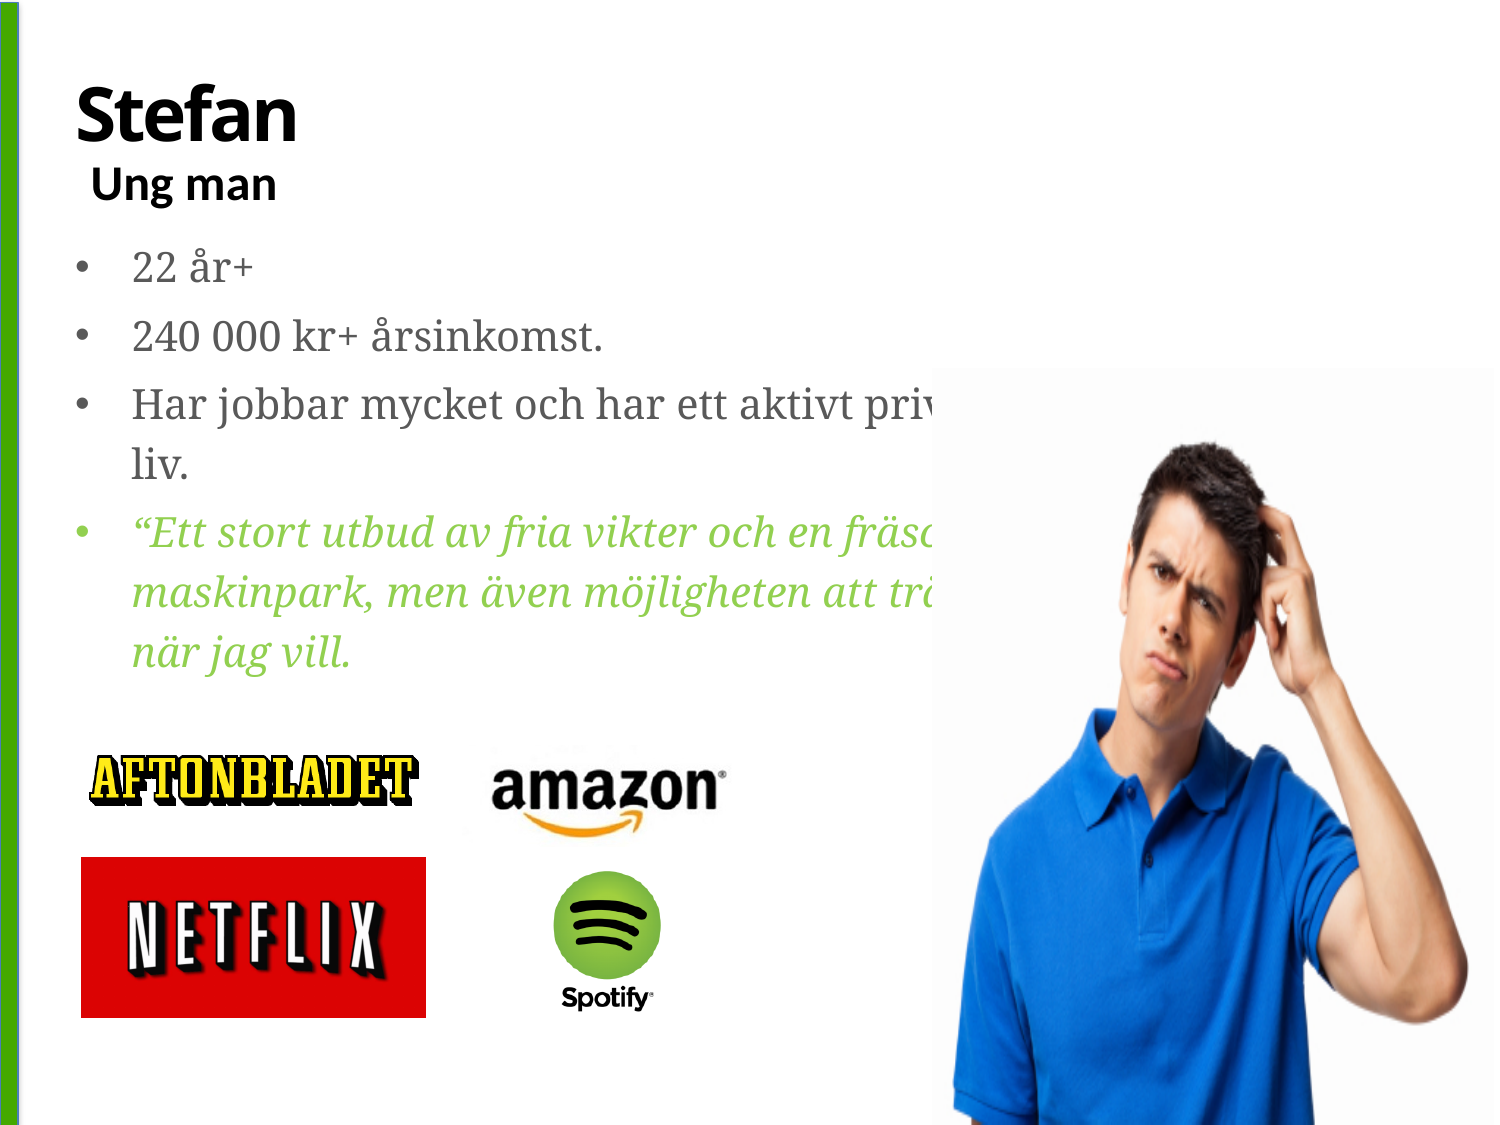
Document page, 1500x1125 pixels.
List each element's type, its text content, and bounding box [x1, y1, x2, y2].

text_box Ung man [75, 142, 293, 218]
picture [81, 857, 426, 1018]
picture [88, 755, 419, 806]
title Stefan [75, 70, 1425, 153]
picture [523, 857, 692, 1026]
picture [461, 745, 751, 847]
picture [932, 368, 1494, 1125]
list 22 år+ 240 000 kr+ årsinkomst. Har jobbar mycket och har ett aktivt privat liv. “Ett stort utbud av fria vikter och en fräsch maskinpark, men även möjligheten att träna när jag vill. [75, 231, 1035, 616]
text_box [75, 578, 762, 775]
